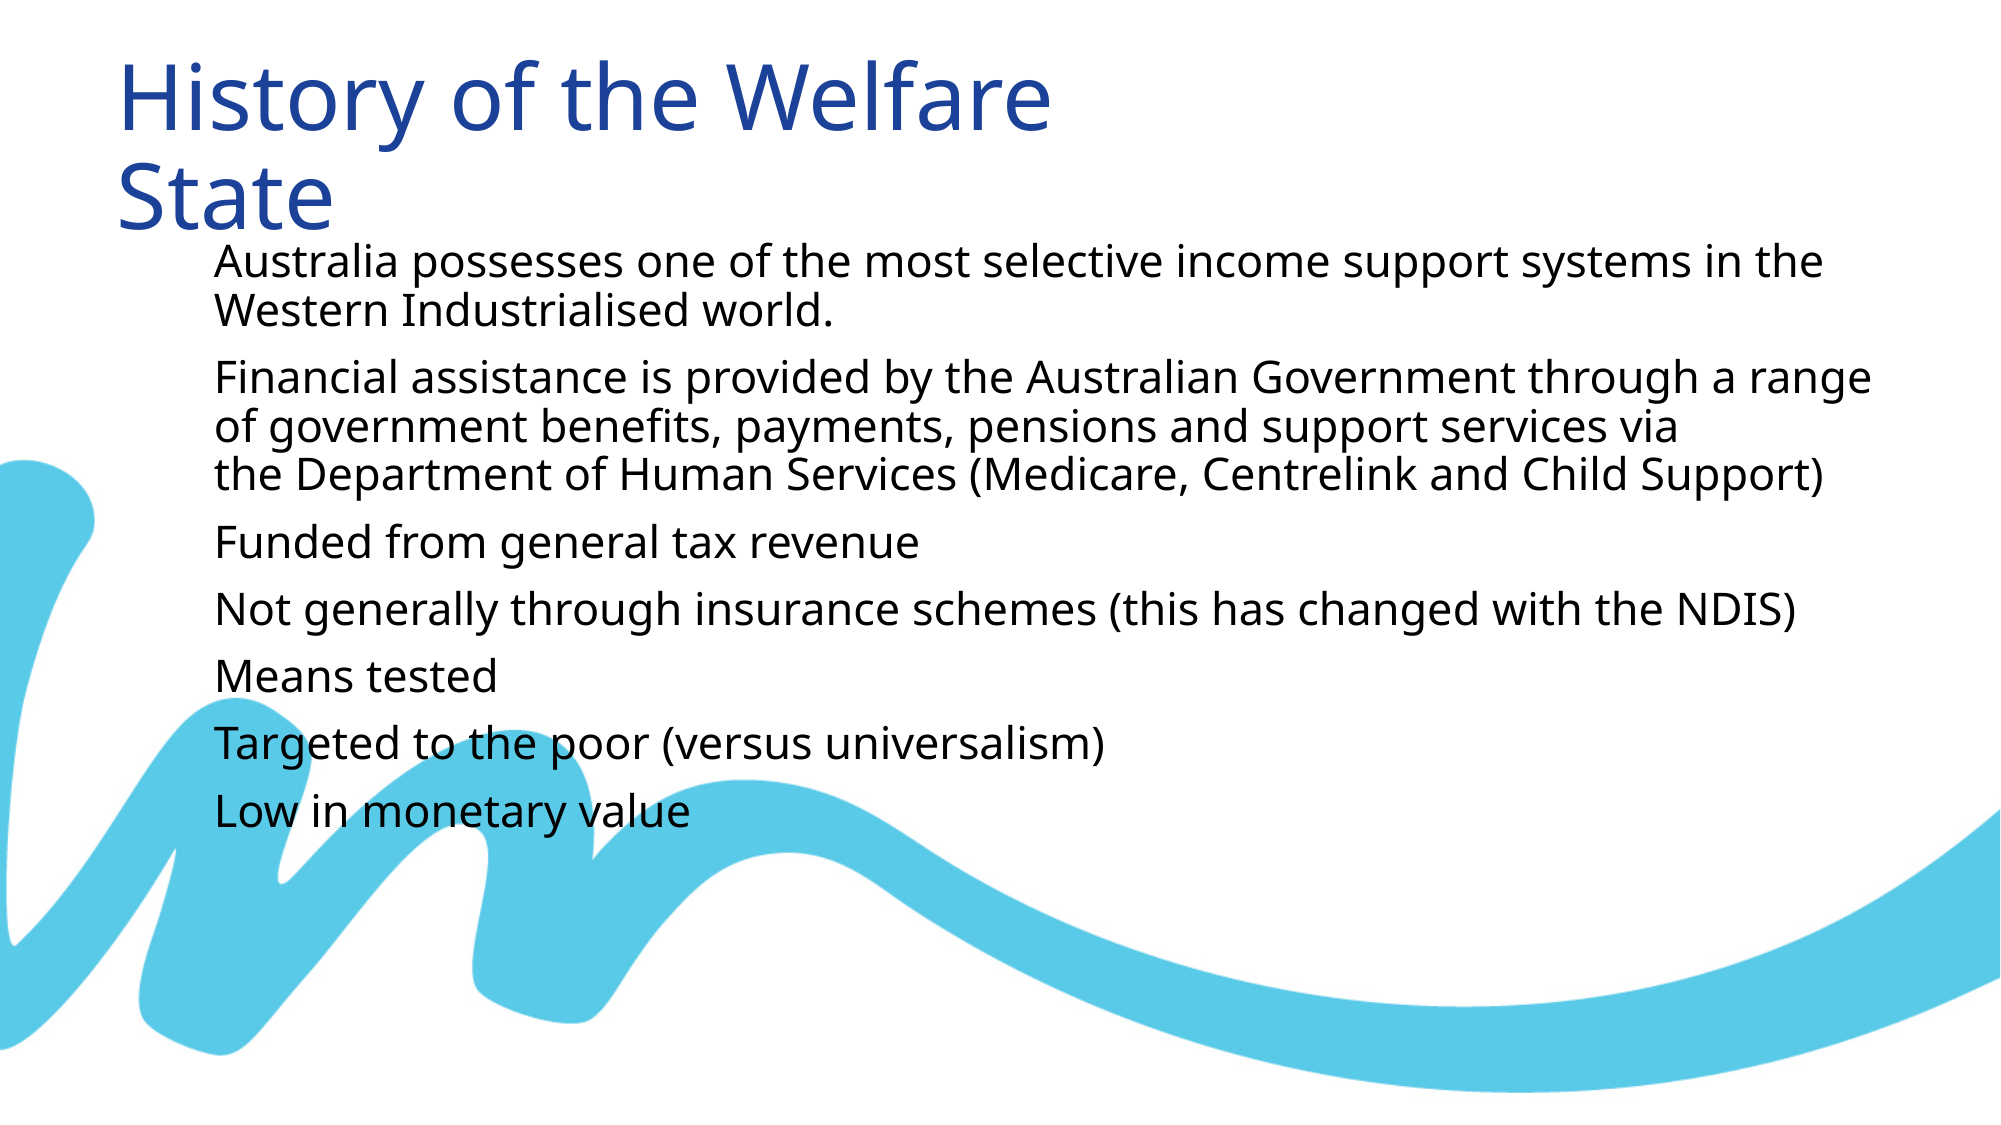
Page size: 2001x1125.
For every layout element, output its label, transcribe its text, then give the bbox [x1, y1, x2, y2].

picture [0, 0, 2001, 1125]
list Australia possesses one of the most selective income support systems in the Western Industrialised world.​ Financial assistance is provided by the Australian Government through a range of government benefits, payments, pensions and support services via the Department of Human Services (Medicare, Centrelink and Child Support) ​ Funded from general tax revenue​ Not generally through insurance schemes (this has changed with the NDIS) ​ Means tested ​ Targeted to the poor (versus universalism)​ Low in monetary value [213, 239, 1889, 879]
list History of the Welfare State [116, 51, 1278, 156]
